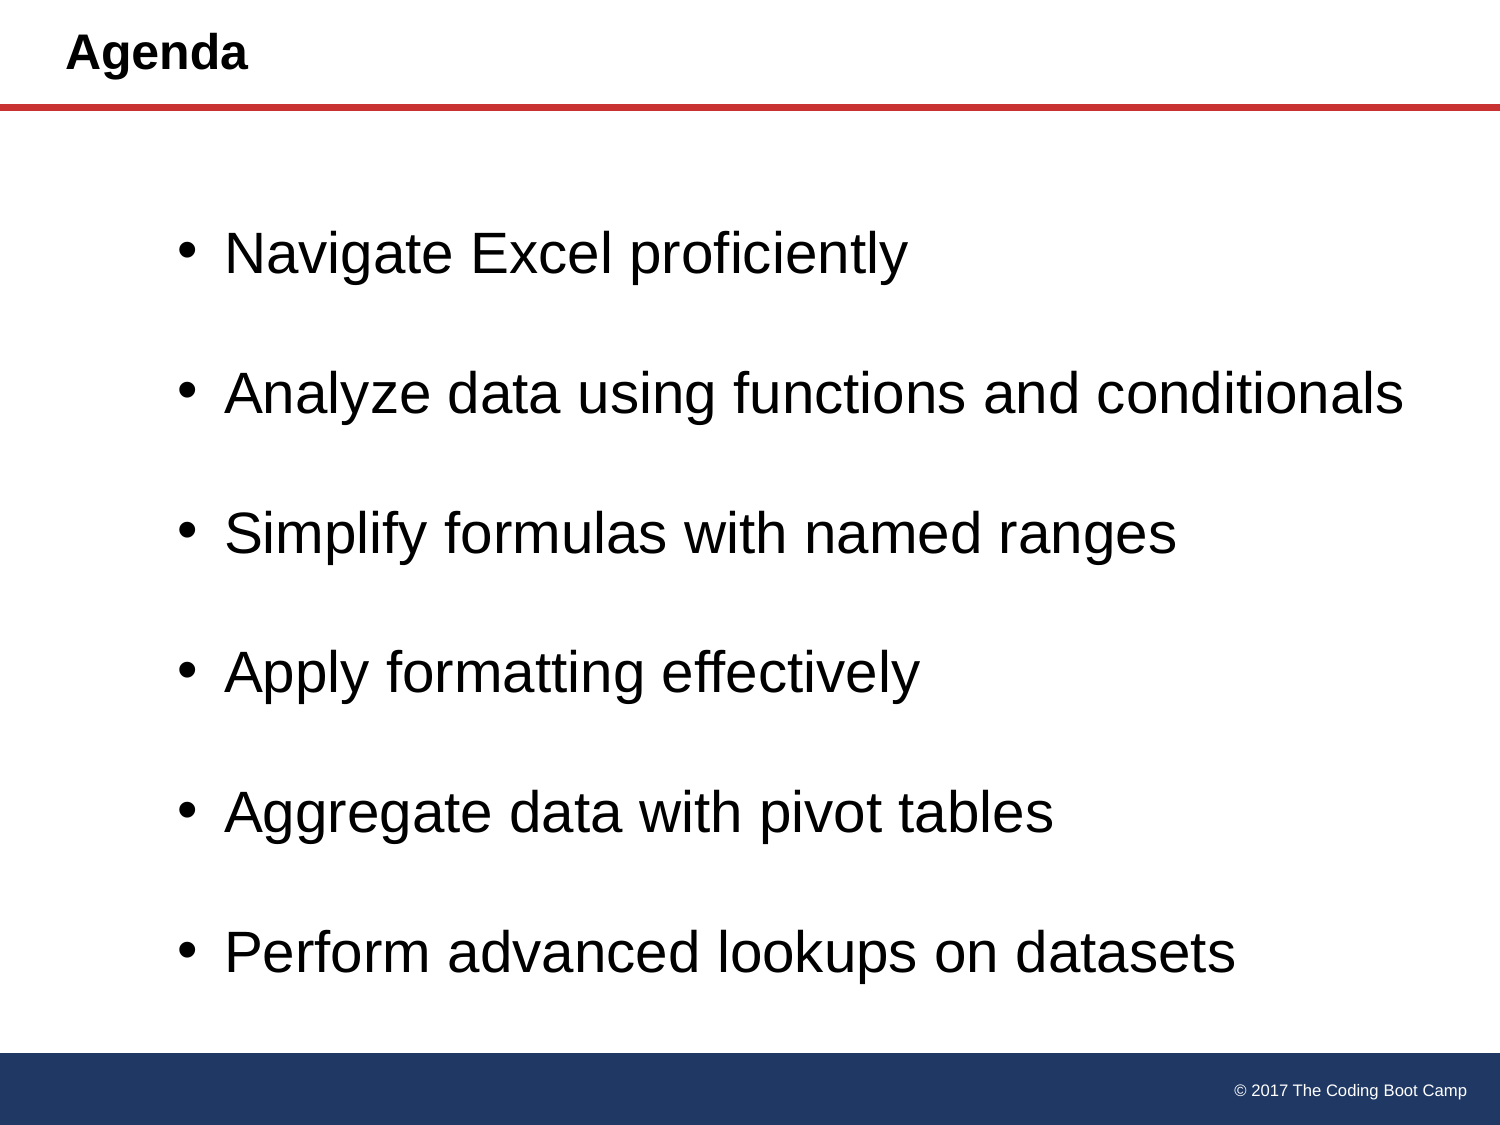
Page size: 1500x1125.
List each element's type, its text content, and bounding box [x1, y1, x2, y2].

title Agenda [50, 0, 948, 108]
text_box Navigate Excel proficiently Analyze data using functions and conditionals Simplify formulas with named ranges Apply formatting effectively Aggregate data with pivot tables Perform advanced lookups on datasets [162, 137, 1463, 1037]
